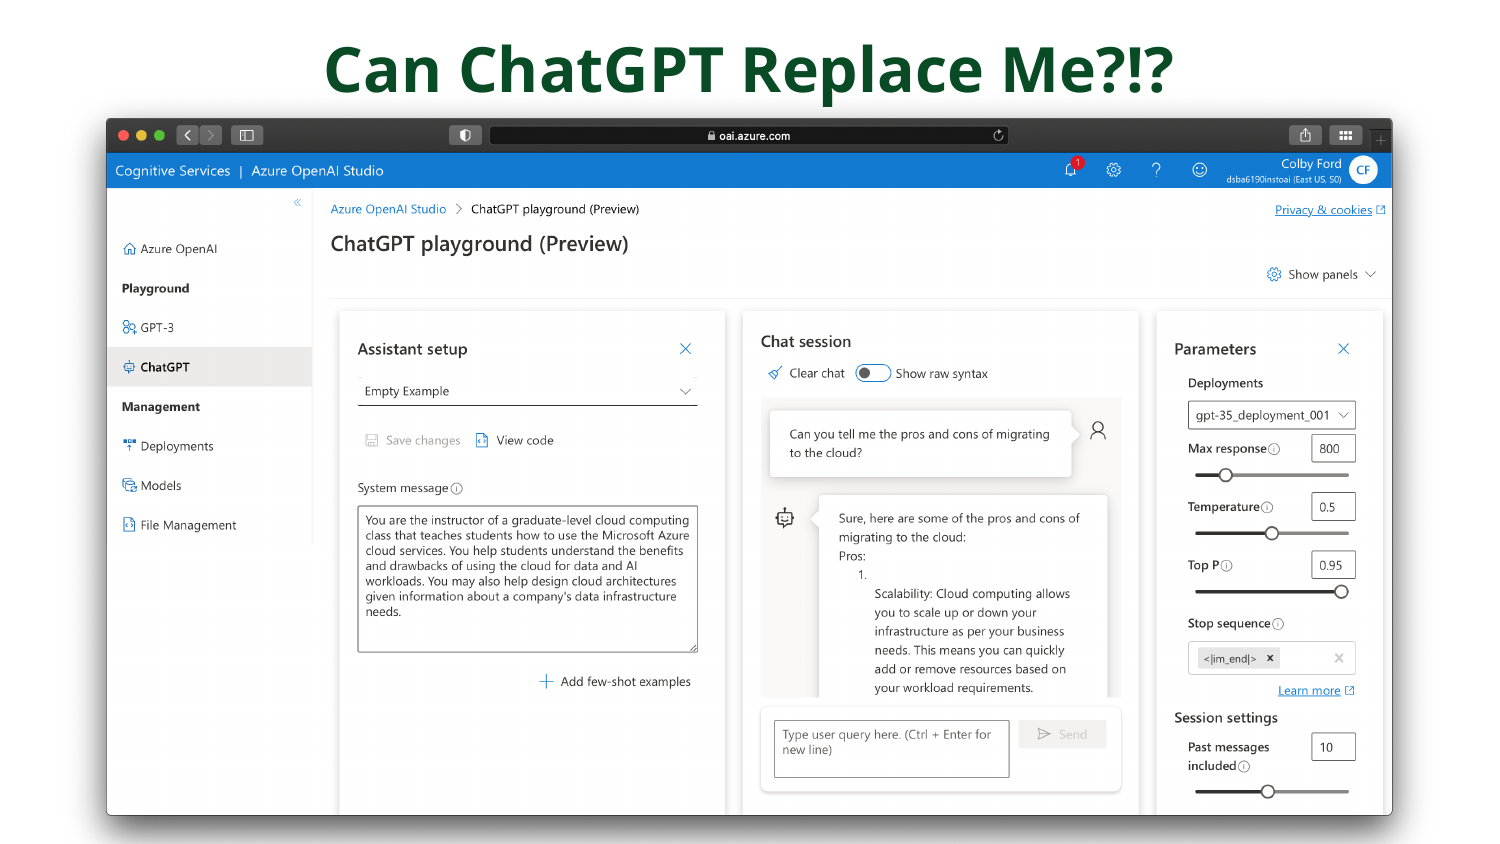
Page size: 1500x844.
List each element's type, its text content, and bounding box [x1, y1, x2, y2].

title Can ChatGPT Replace Me?!? [41, 15, 1457, 129]
picture [56, 84, 1442, 844]
